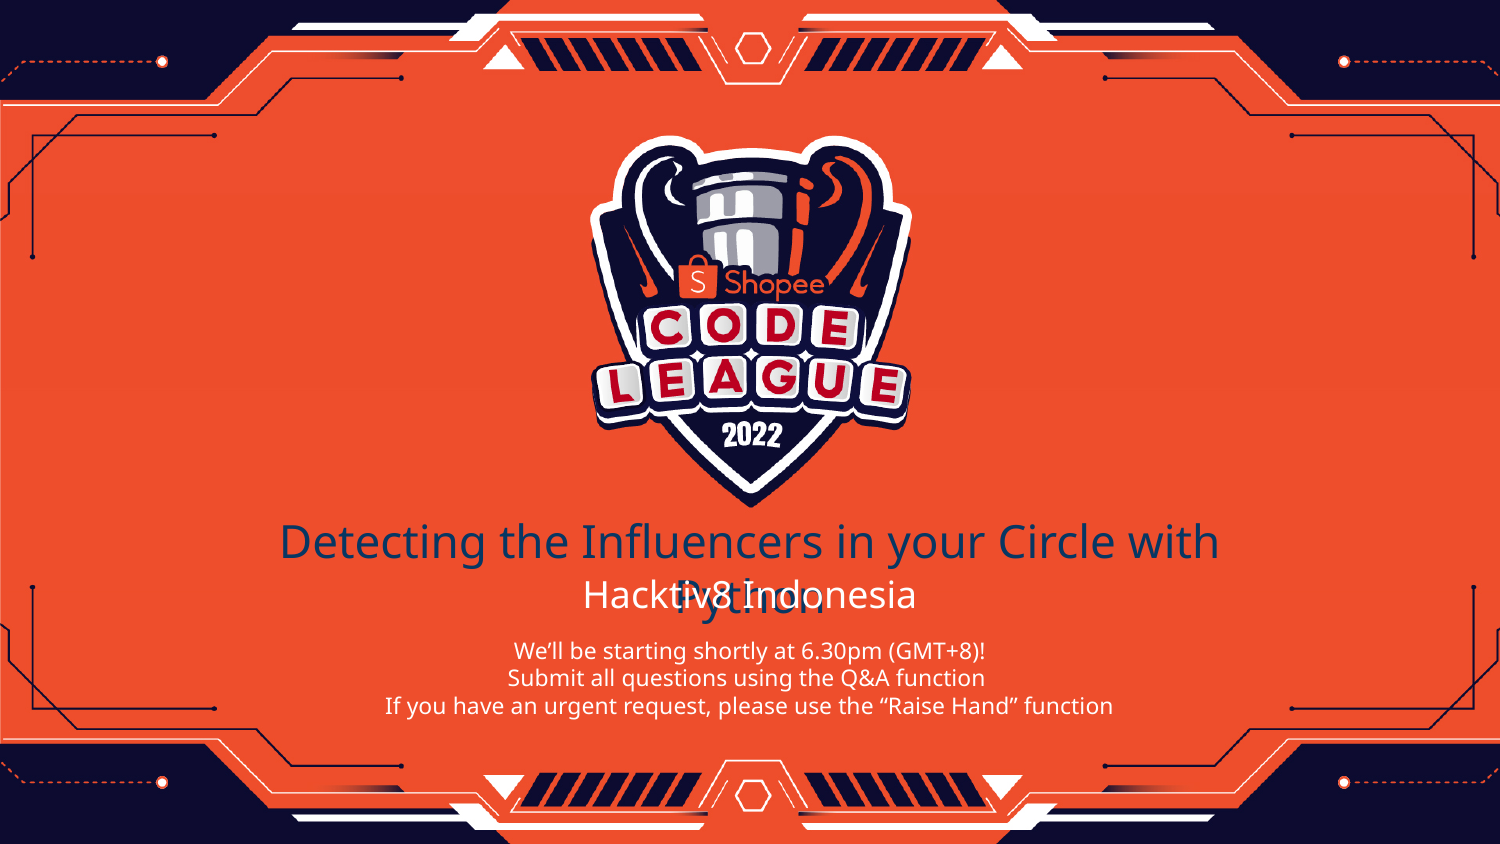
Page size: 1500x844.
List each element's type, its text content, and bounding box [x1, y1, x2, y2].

picture [0, 0, 1500, 844]
text_box Hacktiv8 Indonesia [444, 556, 1056, 621]
text_box We’ll be starting shortly at 6.30pm (GMT+8)! Submit all questions using the Q&A function If you have an urgent request, please use the “Raise Hand” function [289, 621, 1211, 734]
text_box Detecting the Influencers in your Circle with Python [196, 497, 1304, 638]
